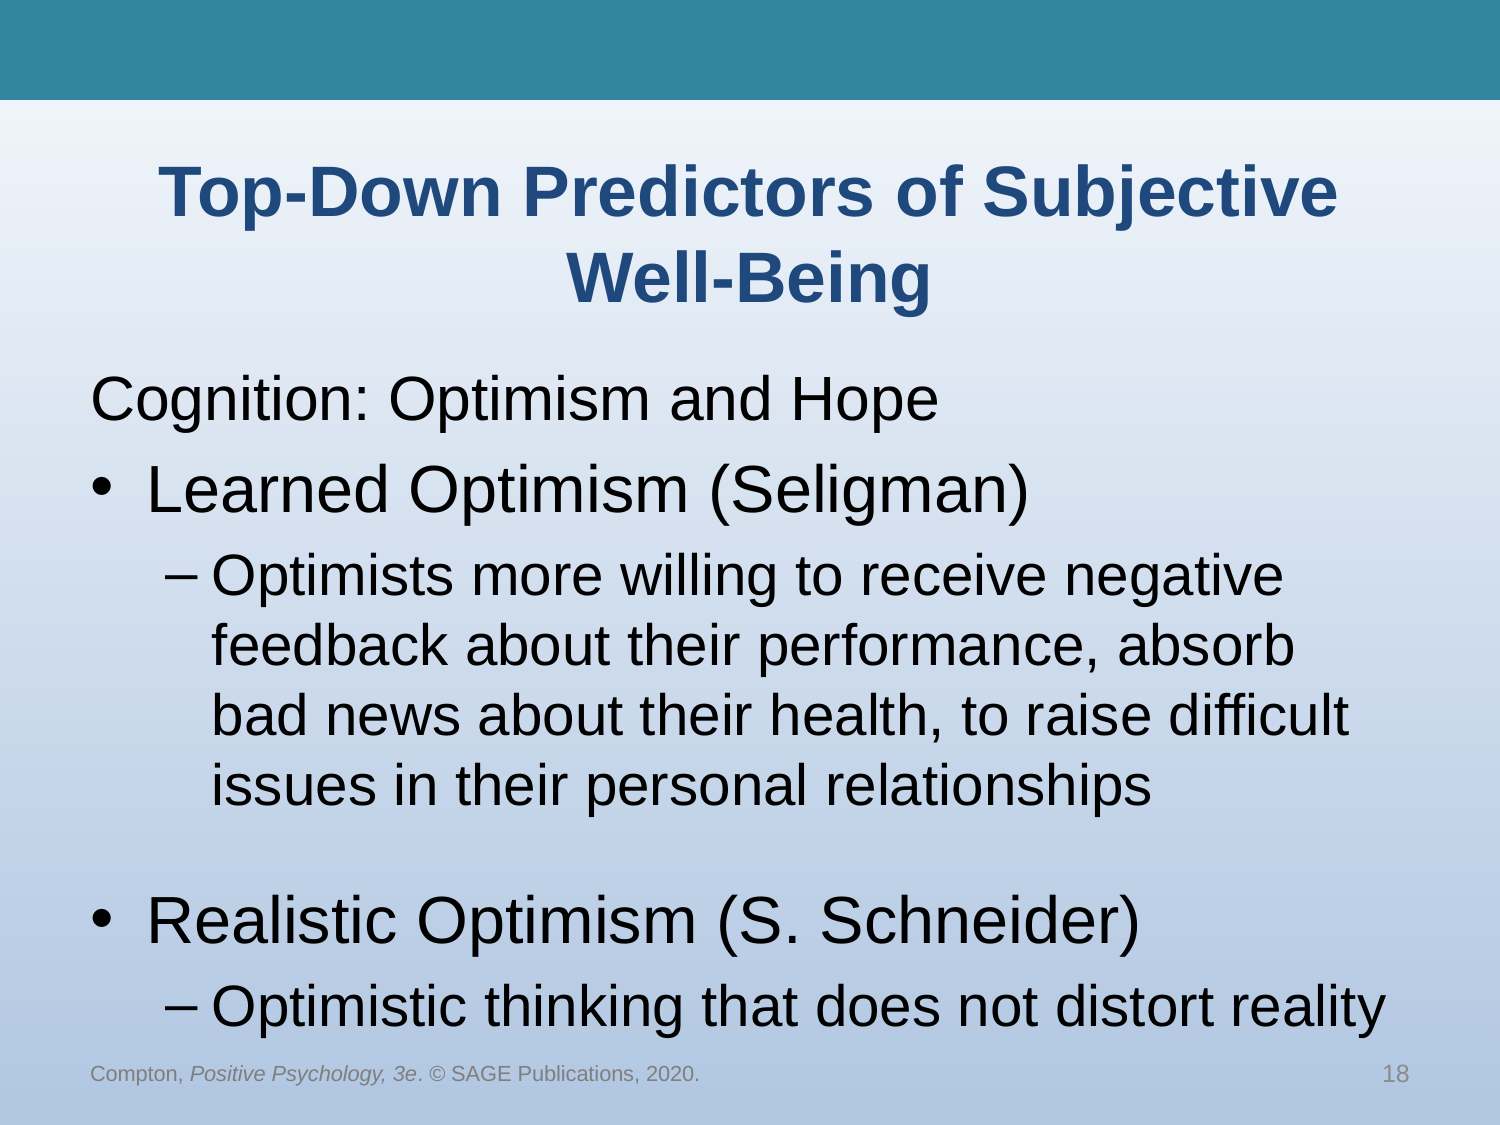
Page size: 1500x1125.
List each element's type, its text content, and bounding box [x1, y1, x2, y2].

title Top-Down Predictors of Subjective Well-Being [75, 137, 1425, 325]
list Cognition: Optimism and Hope Learned Optimism (Seligman) Optimists more willing to receive negative feedback about their performance, absorb bad news about their health, to raise difficult issues in their personal relationships Realistic Optimism (S. Schneider) Optimistic thinking that does not distort reality [75, 350, 1425, 1063]
slide_number 18 [1350, 1042, 1425, 1103]
footer Compton, Positive Psychology, 3e. © SAGE Publications, 2020. [75, 1042, 1313, 1103]
